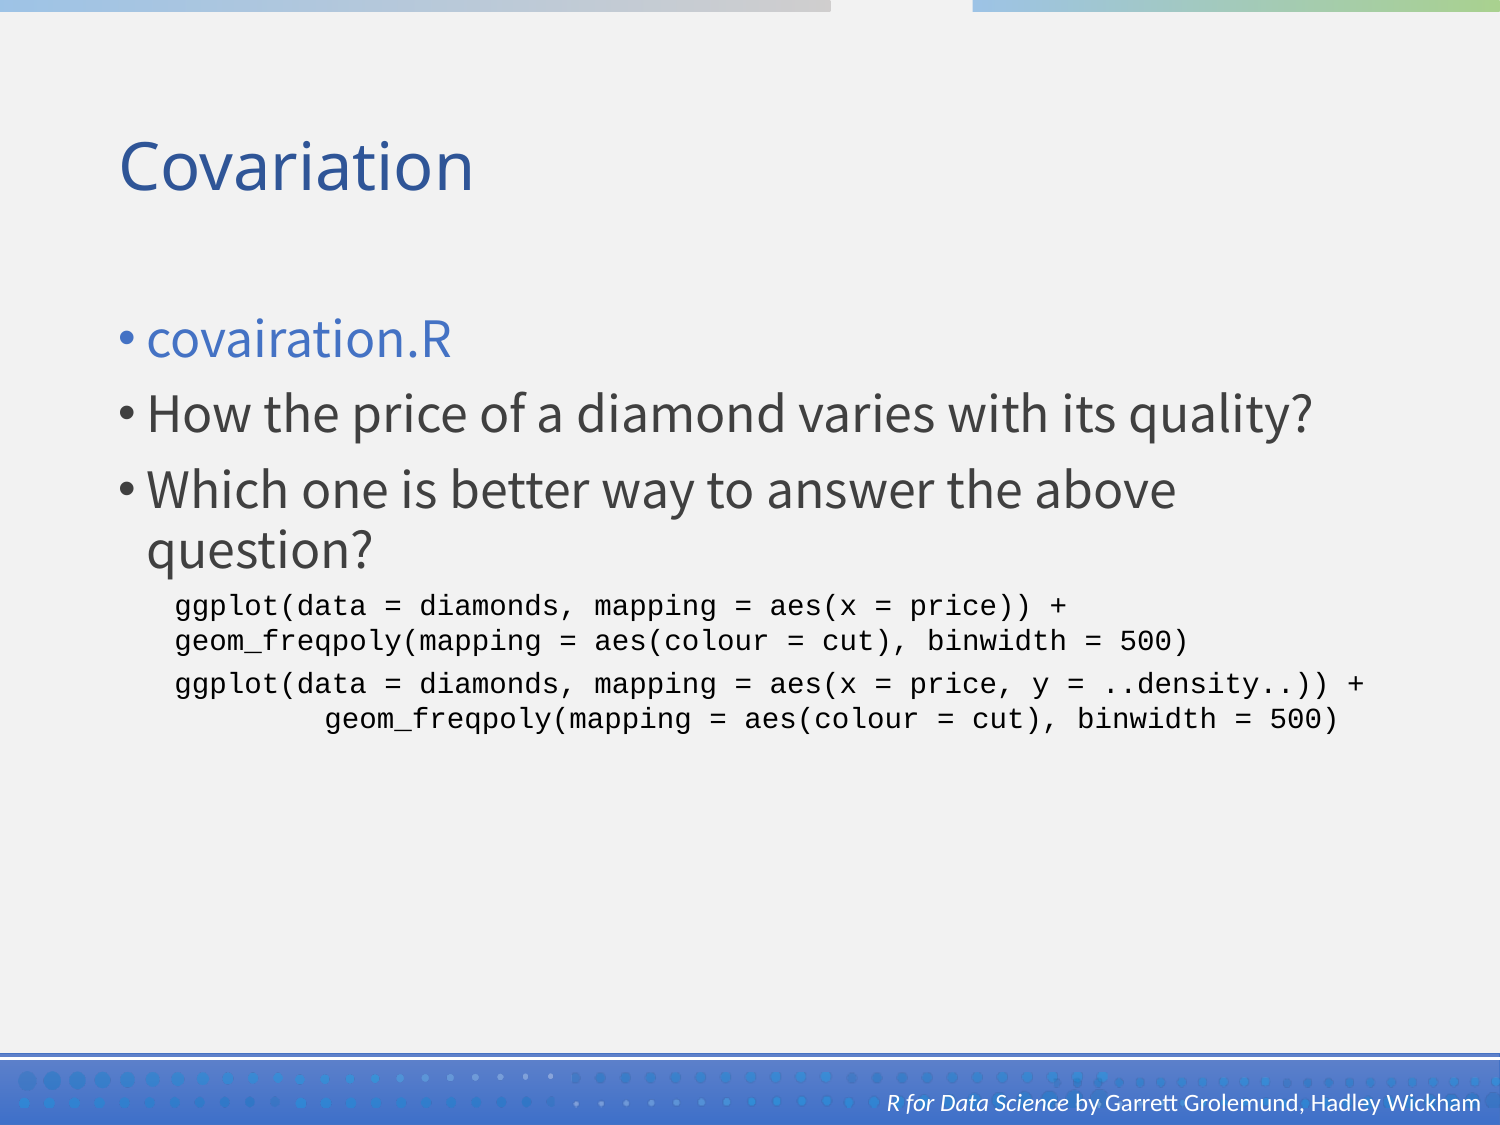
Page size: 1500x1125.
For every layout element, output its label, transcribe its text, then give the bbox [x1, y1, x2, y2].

title Covariation [103, 59, 1397, 278]
list covairation.R How the price of a diamond varies with its quality? Which one is better way to answer the above question? ggplot(data = diamonds, mapping = aes(x = price)) + geom_freqpoly(mapping = aes(colour = cut), binwidth = 500) ggplot(data = diamonds, mapping = aes(x = price, y = ..density..)) + geom_freqpoly(mapping = aes(colour = cut), binwidth = 500) [103, 299, 1397, 1014]
text_box R for Data Science by Garrett Grolemund, Hadley Wickham [871, 1079, 1497, 1125]
